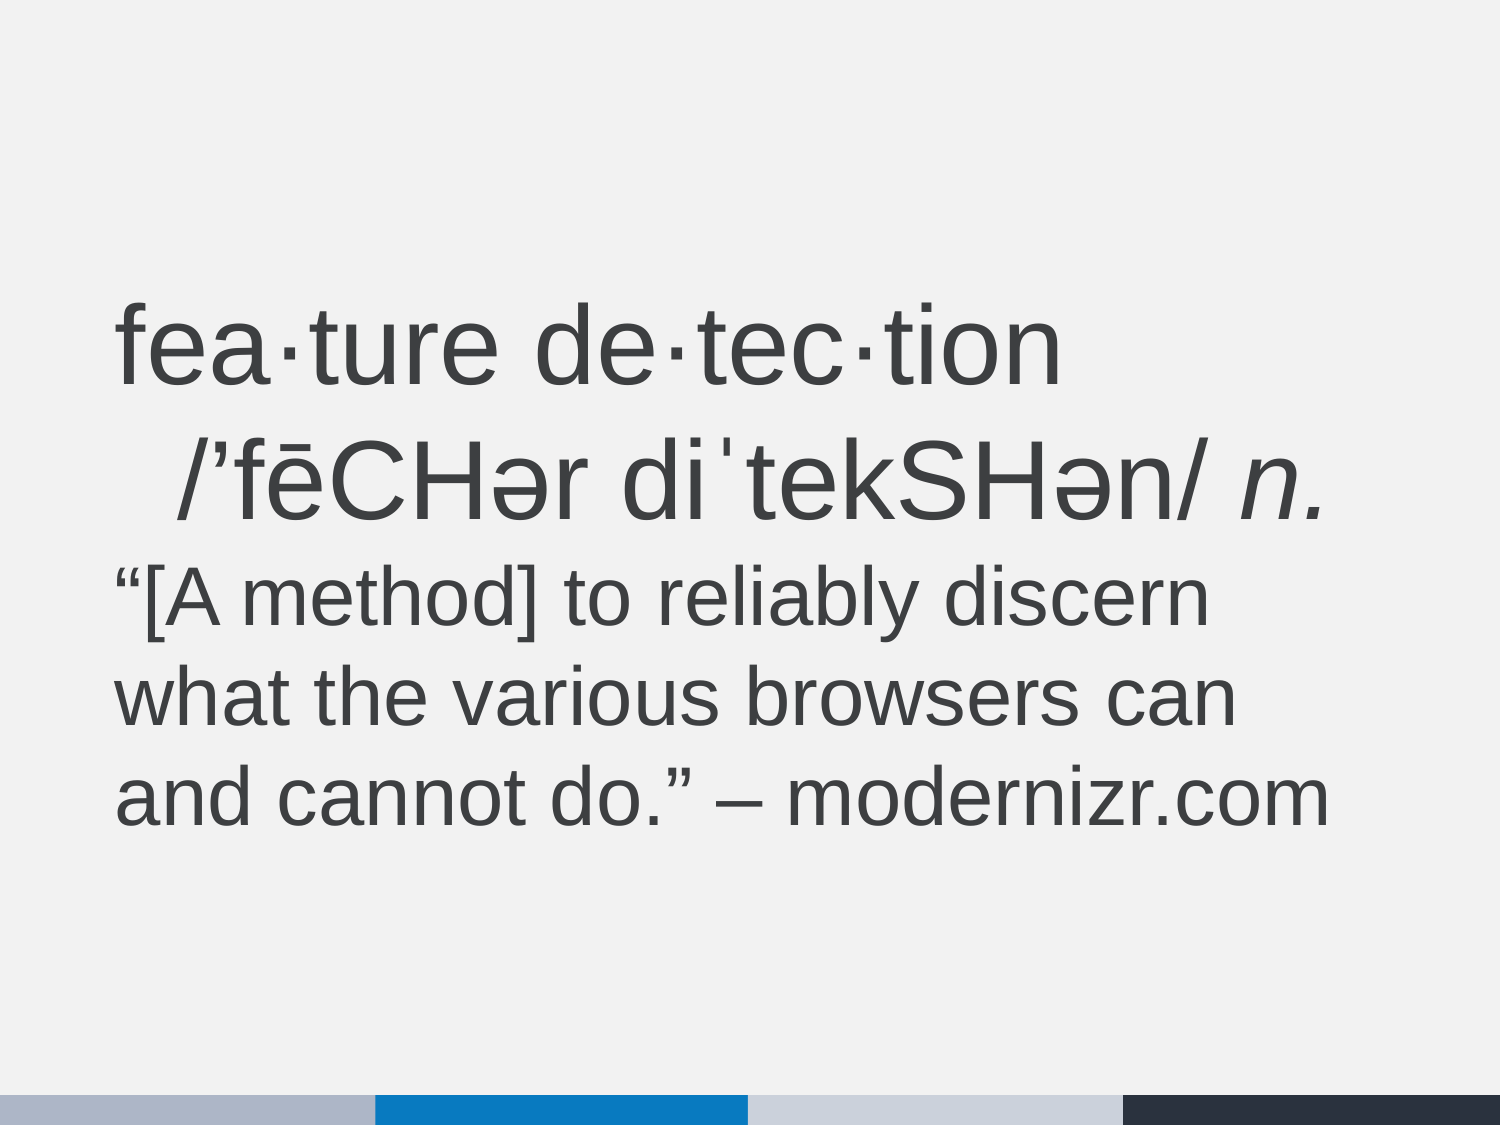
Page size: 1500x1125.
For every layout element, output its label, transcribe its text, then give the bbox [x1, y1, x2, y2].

text_box fea·ture de·tec·tion /’fēCHər diˈtekSHən/ n. “[A method] to reliably discern what the various browsers can and cannot do.” – modernizr.com [99, 264, 1388, 856]
